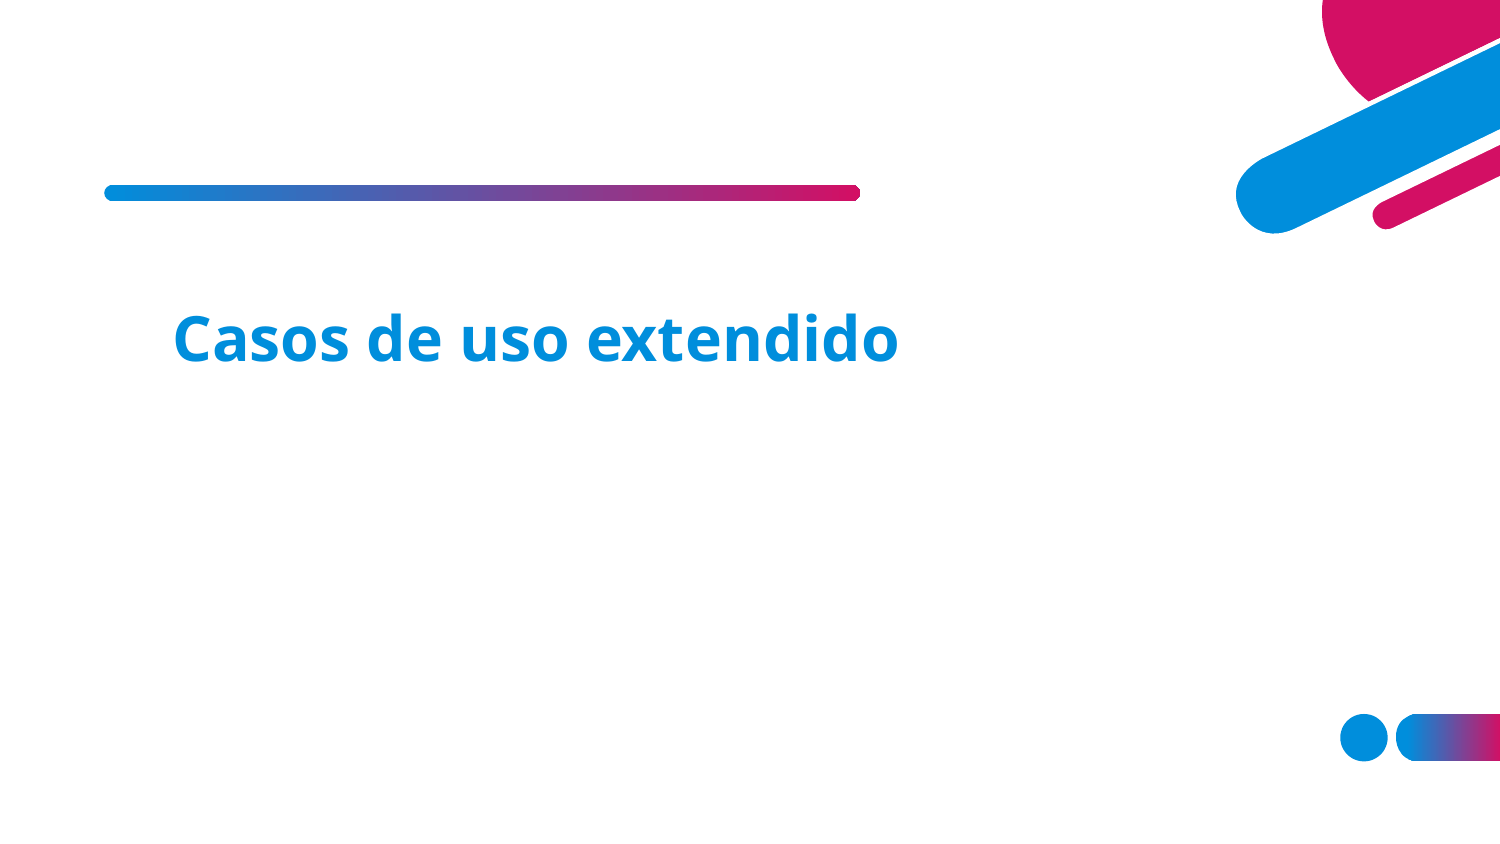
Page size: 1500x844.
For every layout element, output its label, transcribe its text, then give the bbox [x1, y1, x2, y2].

title Casos de uso extendido [160, 283, 1275, 400]
